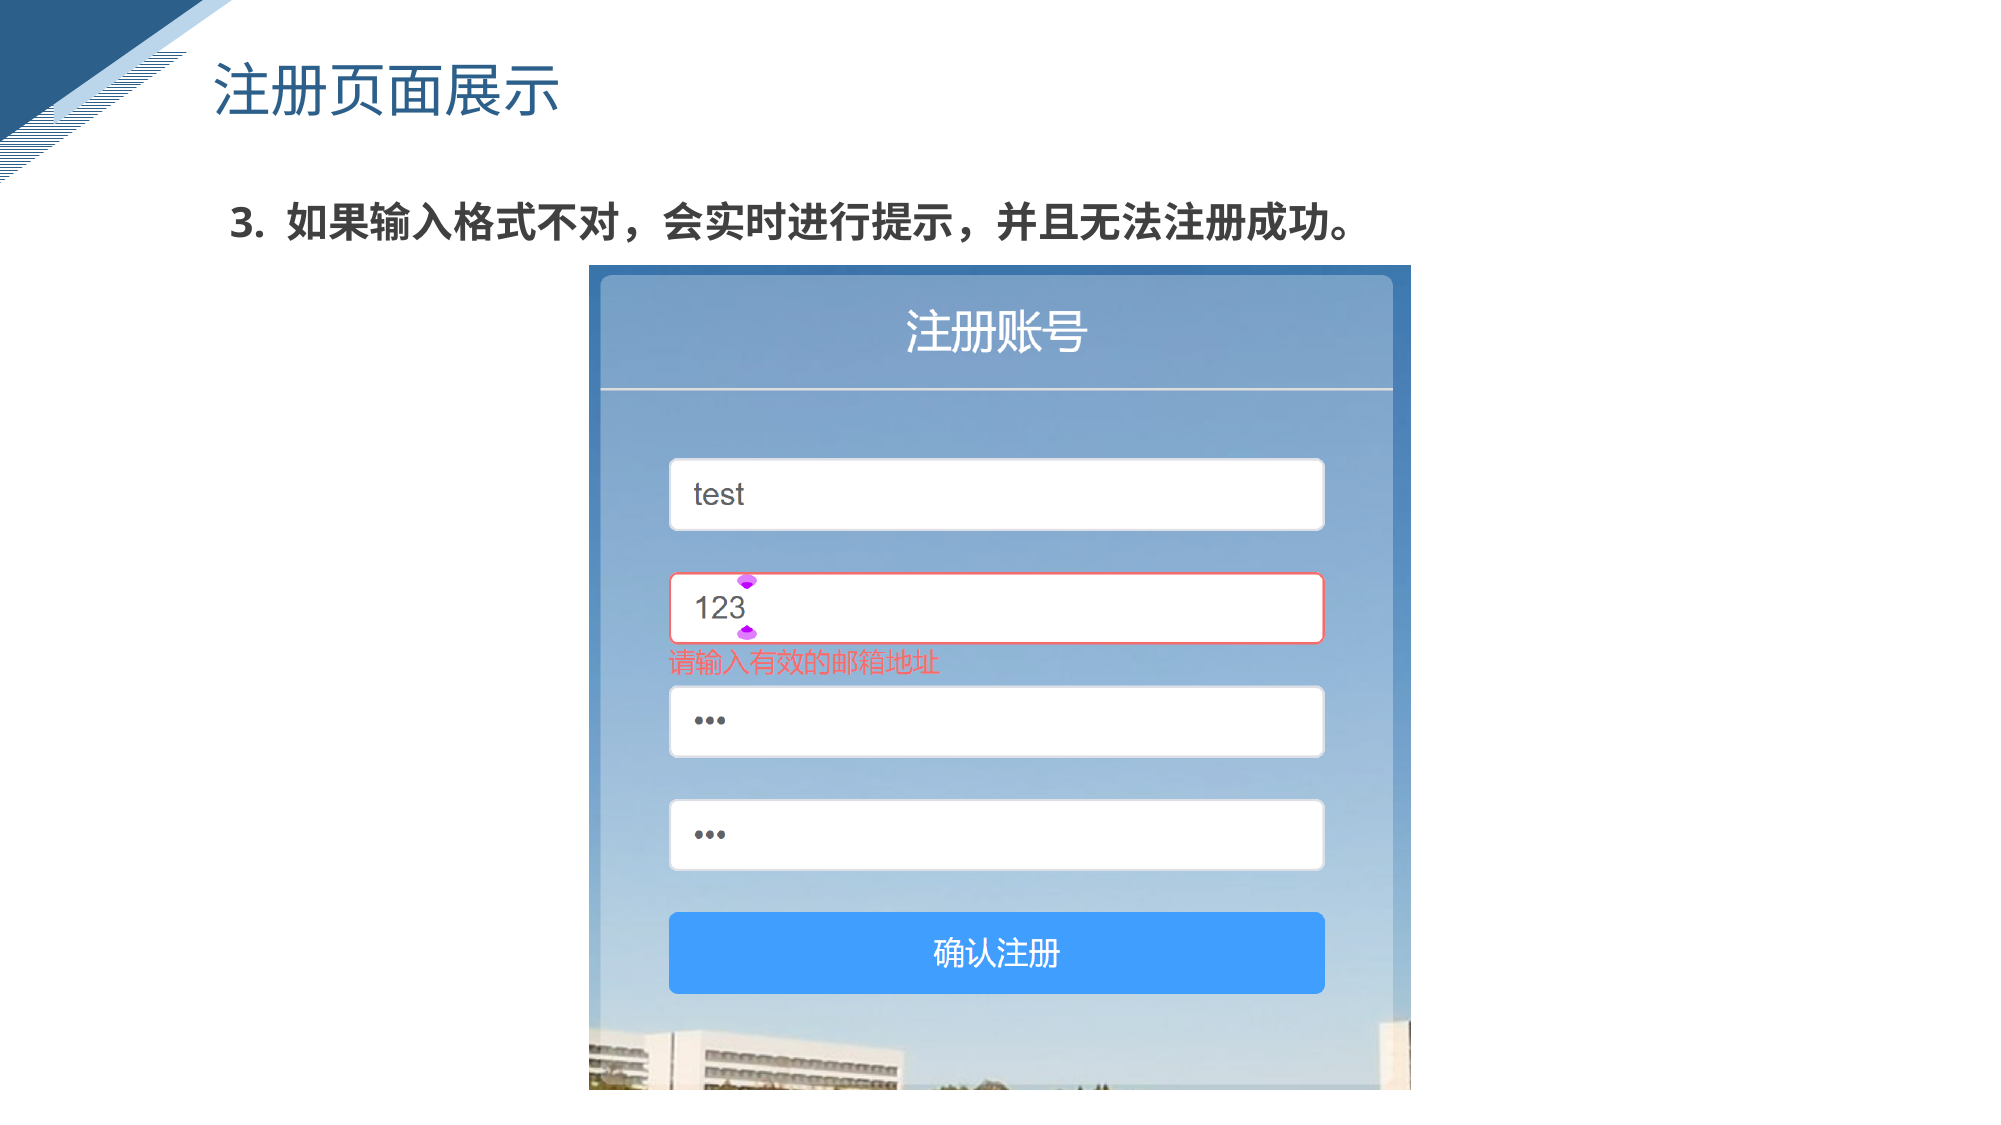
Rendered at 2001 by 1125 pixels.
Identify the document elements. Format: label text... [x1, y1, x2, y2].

picture [589, 265, 1411, 1090]
text_box 3. 如果输入格式不对，会实时进行提示，并且无法注册成功。 [215, 188, 1784, 611]
text_box 注册页面展示 [197, 46, 755, 131]
